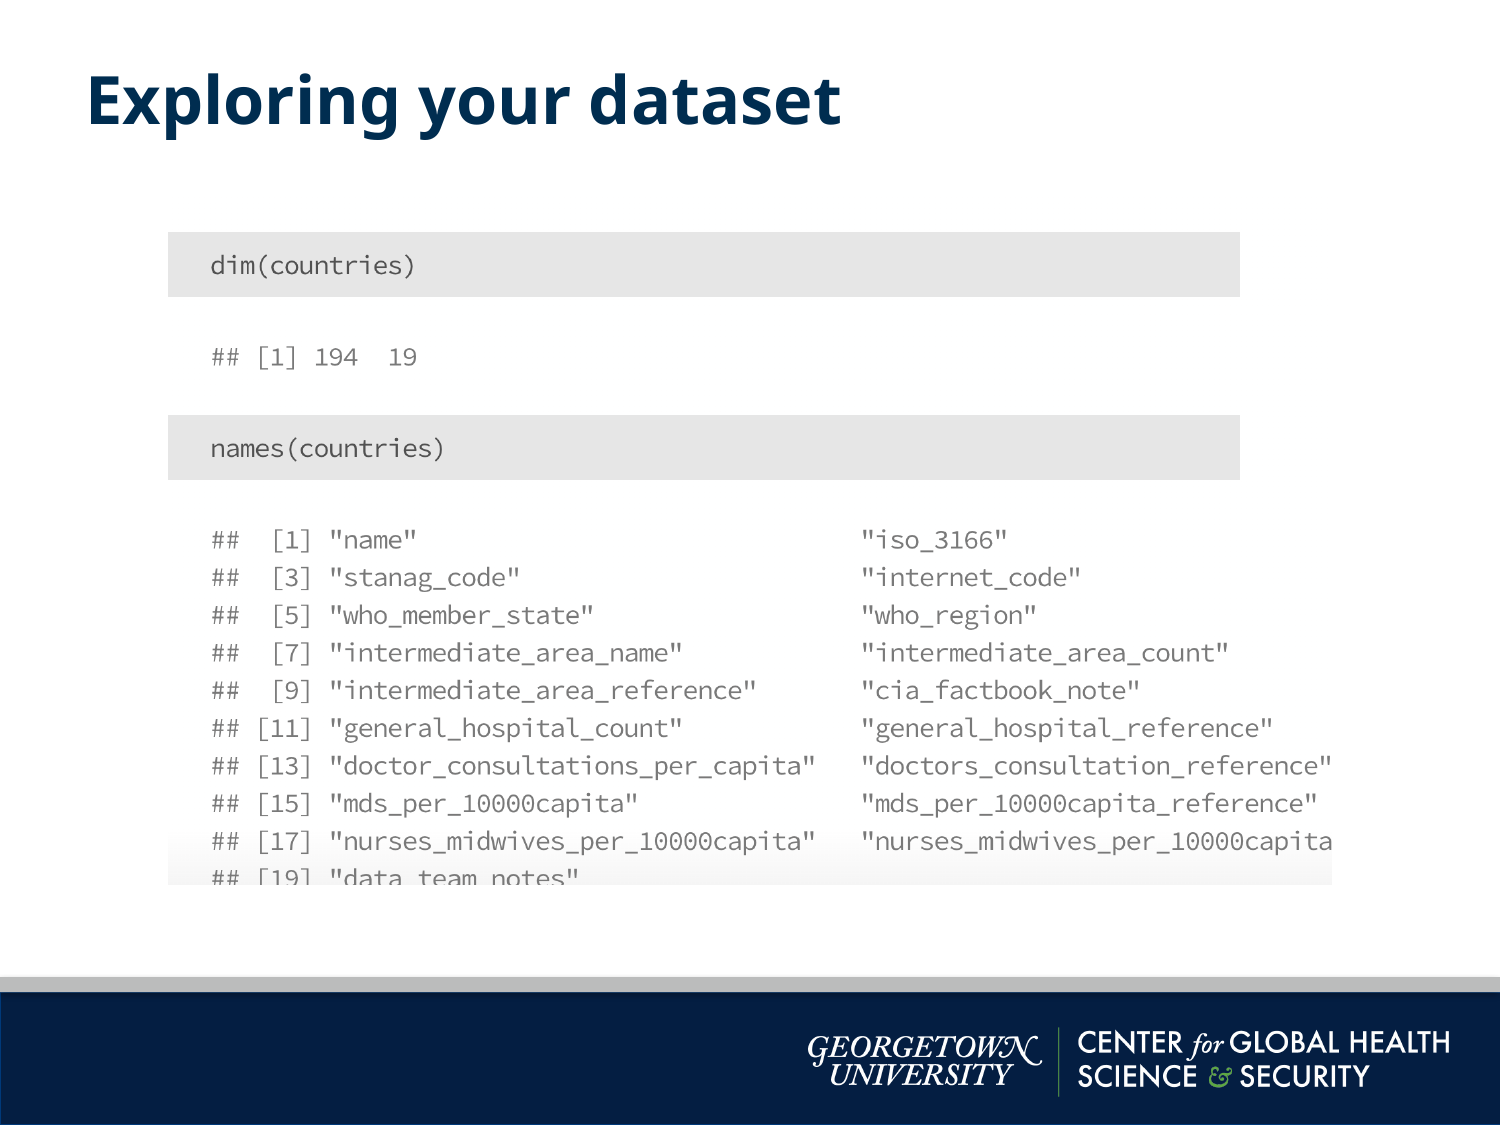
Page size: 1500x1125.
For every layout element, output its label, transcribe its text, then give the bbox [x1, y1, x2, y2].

text_box Exploring your dataset [70, 50, 1153, 238]
picture [808, 1027, 1449, 1097]
picture [167, 195, 1332, 885]
